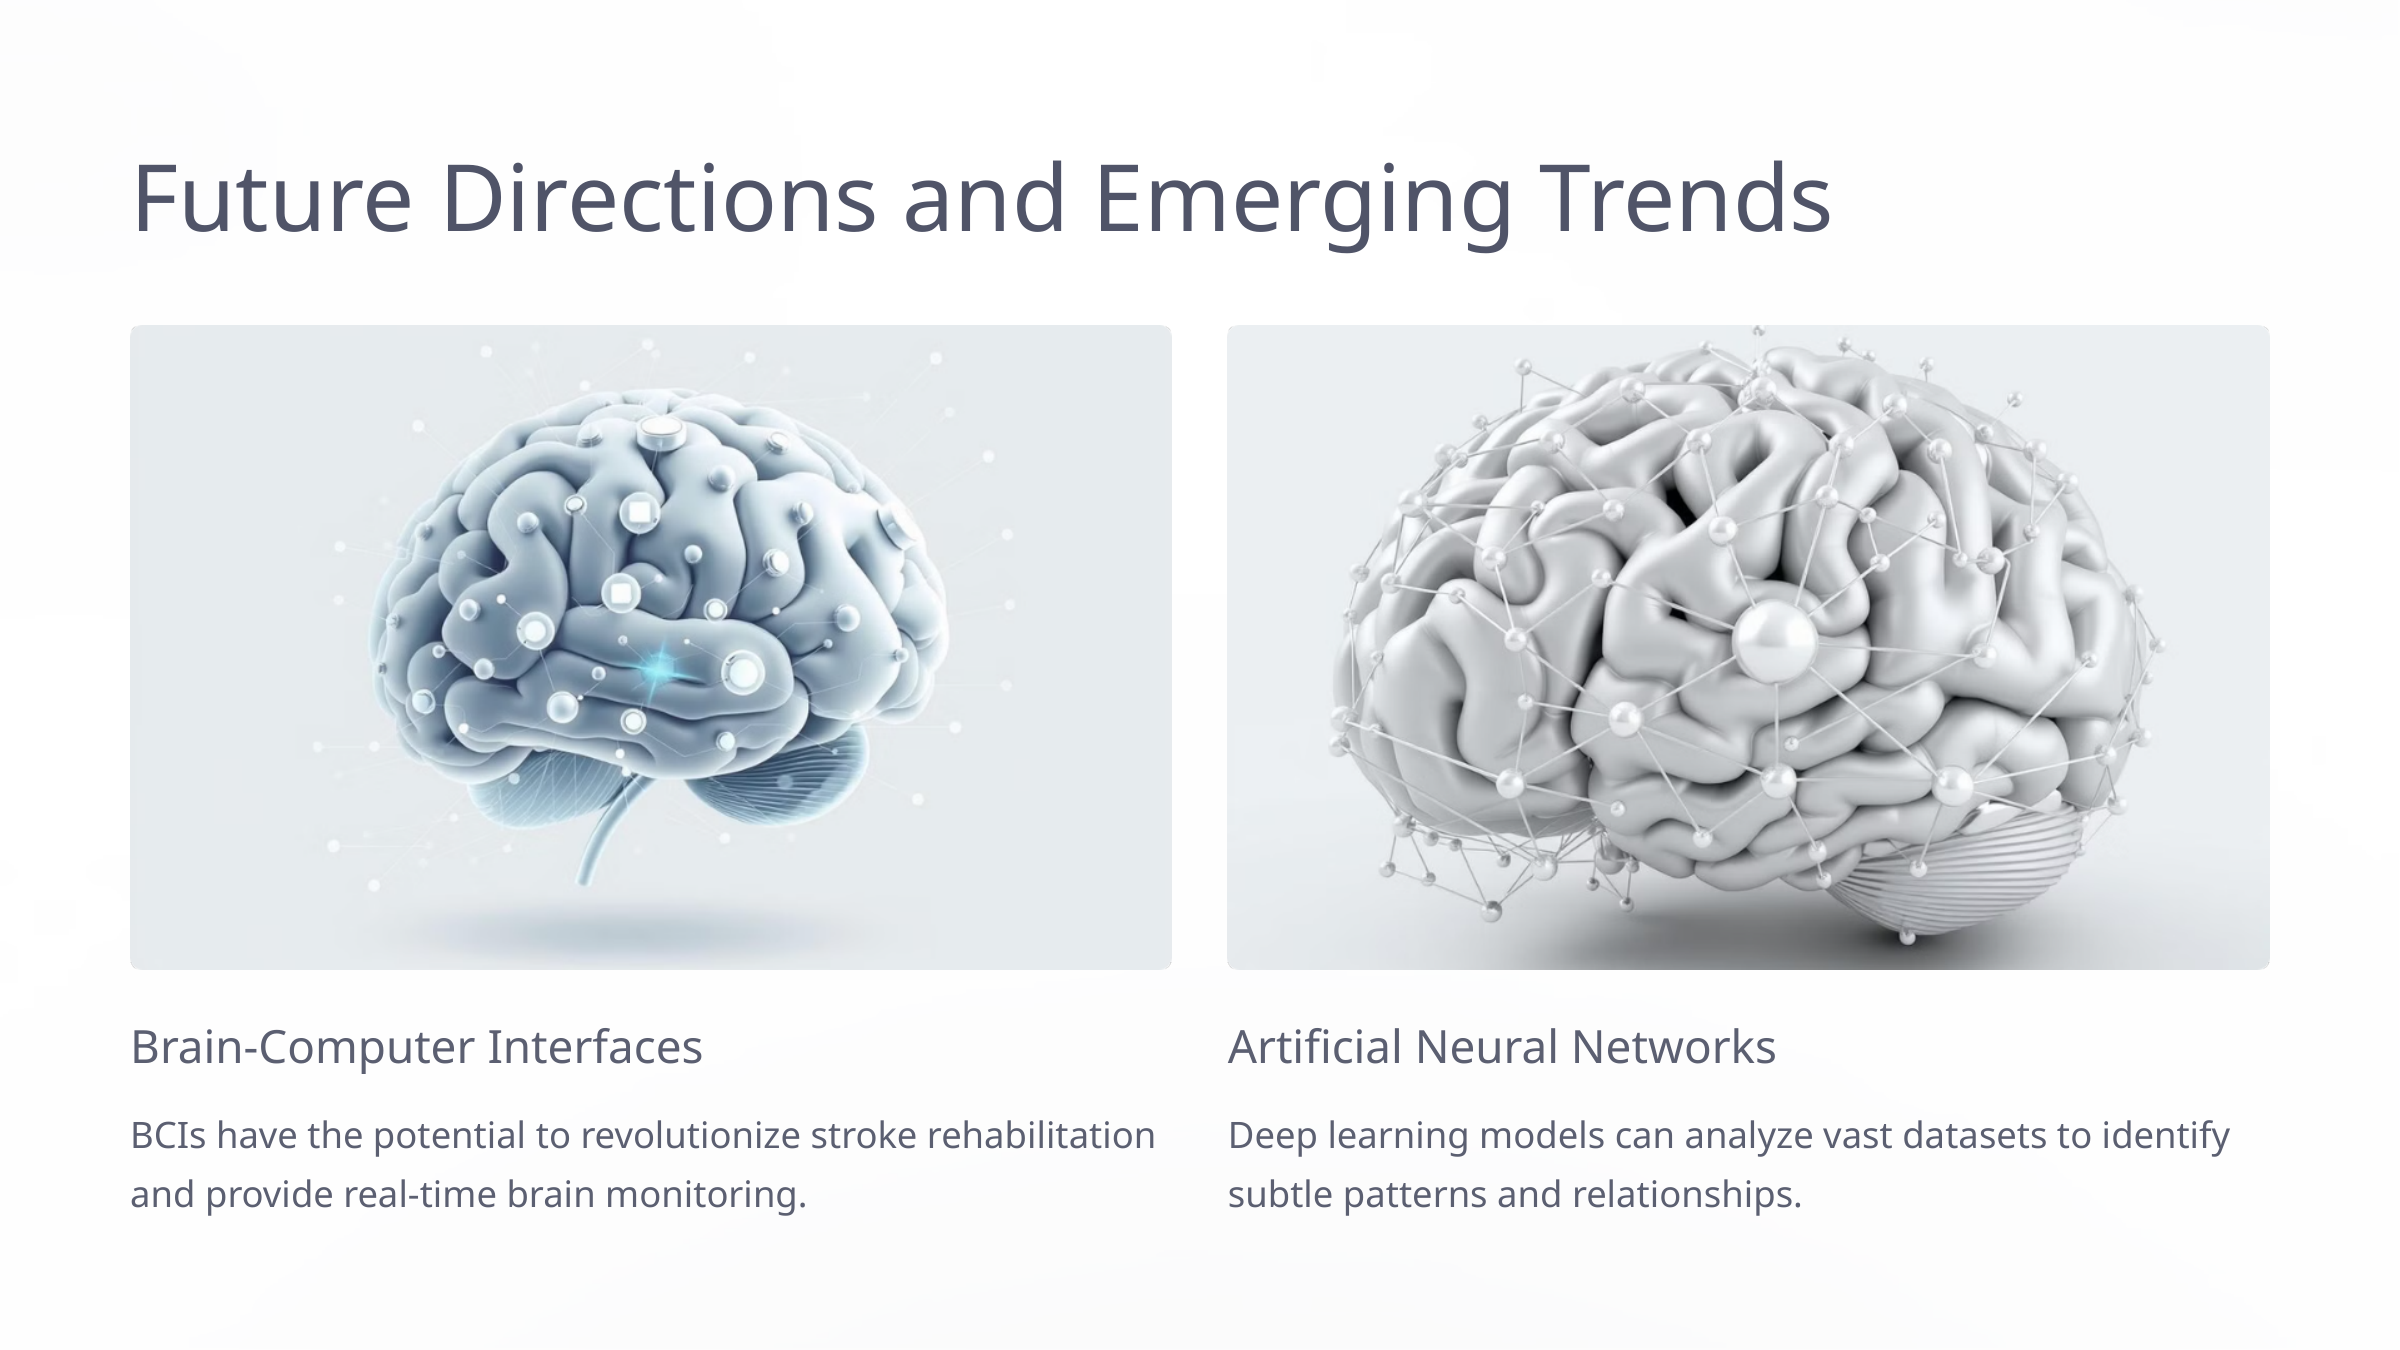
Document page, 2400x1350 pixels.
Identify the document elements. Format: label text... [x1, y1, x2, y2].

picture [1227, 325, 2270, 970]
picture [130, 325, 1172, 970]
text_box Artificial Neural Networks [1227, 1015, 1786, 1074]
text_box Deep learning models can analyze vast datasets to identify subtle patterns and relationships. [1227, 1096, 2270, 1216]
text_box Brain-Computer Interfaces [130, 1015, 717, 1074]
text_box BCIs have the potential to revolutionize stroke rehabilitation and provide real-time brain monitoring. [130, 1096, 1172, 1216]
text_box Future Directions and Emerging Trends [130, 134, 1842, 251]
